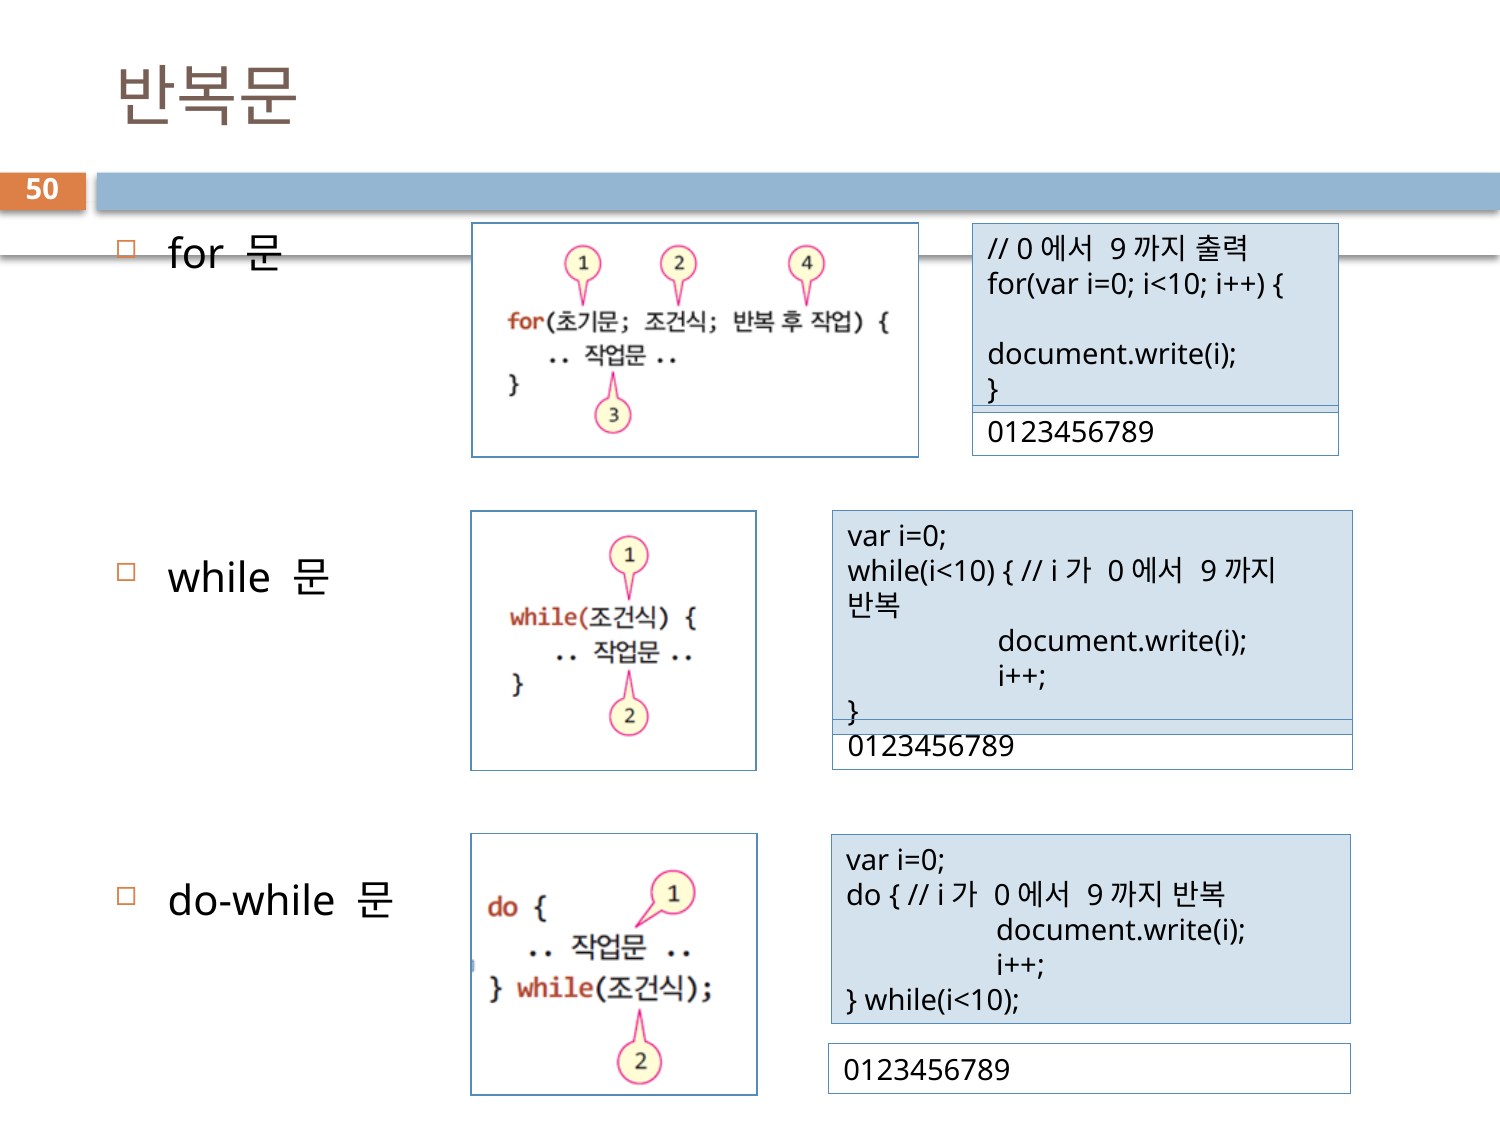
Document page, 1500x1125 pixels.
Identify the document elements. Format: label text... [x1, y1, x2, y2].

slide_number 50 [0, 170, 87, 211]
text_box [472, 222, 1339, 457]
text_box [471, 833, 1352, 1095]
list for 문 while 문 do-while 문 [100, 219, 1438, 1047]
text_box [471, 509, 1353, 771]
title 반복문 [100, 37, 1438, 149]
